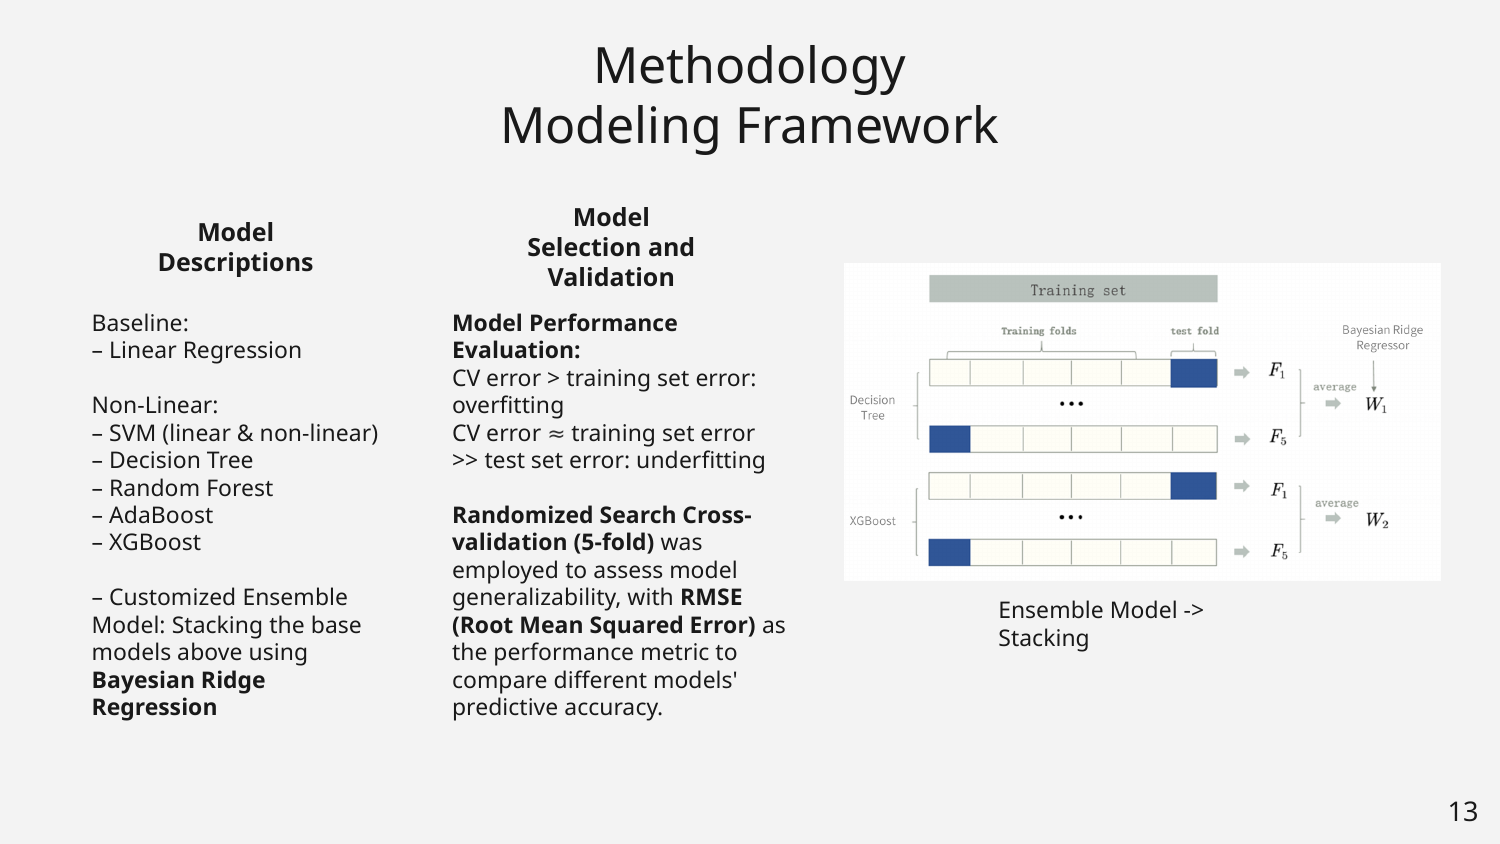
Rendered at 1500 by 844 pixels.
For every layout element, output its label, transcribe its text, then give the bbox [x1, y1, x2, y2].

title Model Selection and Validation [498, 206, 725, 286]
slide_number ‹#› [1403, 779, 1494, 844]
subtitle Baseline: – Linear Regression Non-Linear: – SVM (linear & non-linear) – Decision Tree – Random Forest – AdaBoost – XGBoost – Customized Ensemble Model: Stacking the base models above using Bayesian Ridge Regression [76, 293, 396, 640]
title Methodology Modeling Framework [365, 18, 1135, 171]
subtitle Model Performance Evaluation: CV error > training set error: overfitting CV error ≈ training set error >> test set error: underfitting Randomized Search Cross- validation (5-fold) was employed to assess model generalizability, with RMSE (Root Mean Squared Error) as the performance metric to compare different models' predictive accuracy. [437, 293, 802, 659]
text_box Ensemble Model -> Stacking [983, 589, 1302, 640]
title Model Descriptions [129, 211, 343, 281]
picture [843, 262, 1441, 581]
